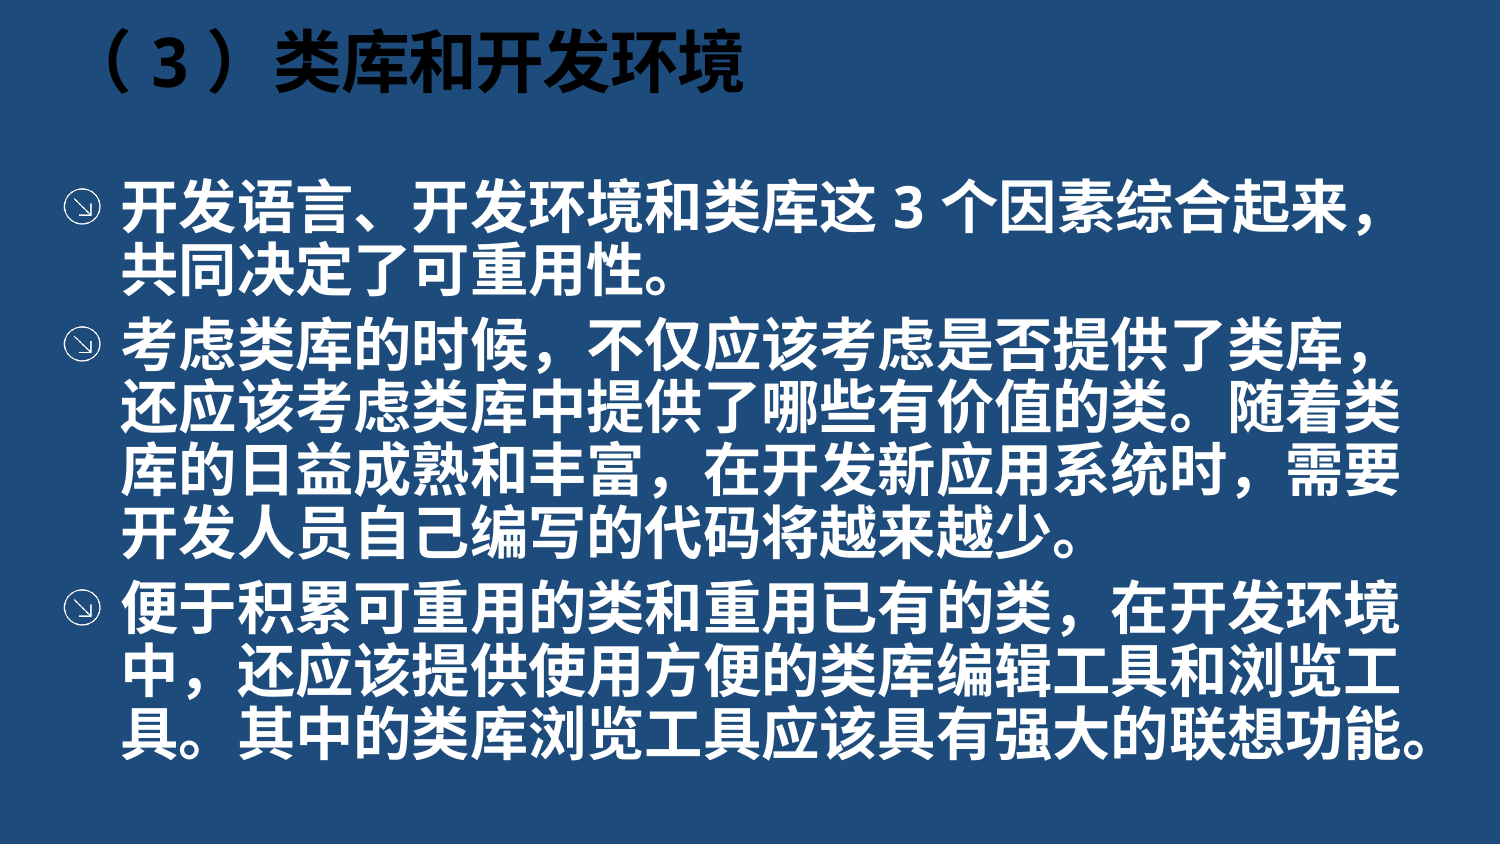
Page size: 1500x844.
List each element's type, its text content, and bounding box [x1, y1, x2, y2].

list 开发语言、开发环境和类库这3个因素综合起来，共同决定了可重用性。 考虑类库的时候，不仅应该考虑是否提供了类库，还应该考虑类库中提供了哪些有价值的类。随着类库的日益成熟和丰富，在开发新应用系统时，需要开发人员自己编写的代码将越来越少。 便于积累可重用的类和重用已有的类，在开发环境中，还应该提供使用方便的类库编辑工具和浏览工具。其中的类库浏览工具应该具有强大的联想功能。 [63, 178, 1436, 779]
picture [63, 325, 101, 362]
picture [63, 588, 101, 626]
picture [63, 187, 101, 225]
title （3）类库和开发环境 [63, 28, 1436, 104]
